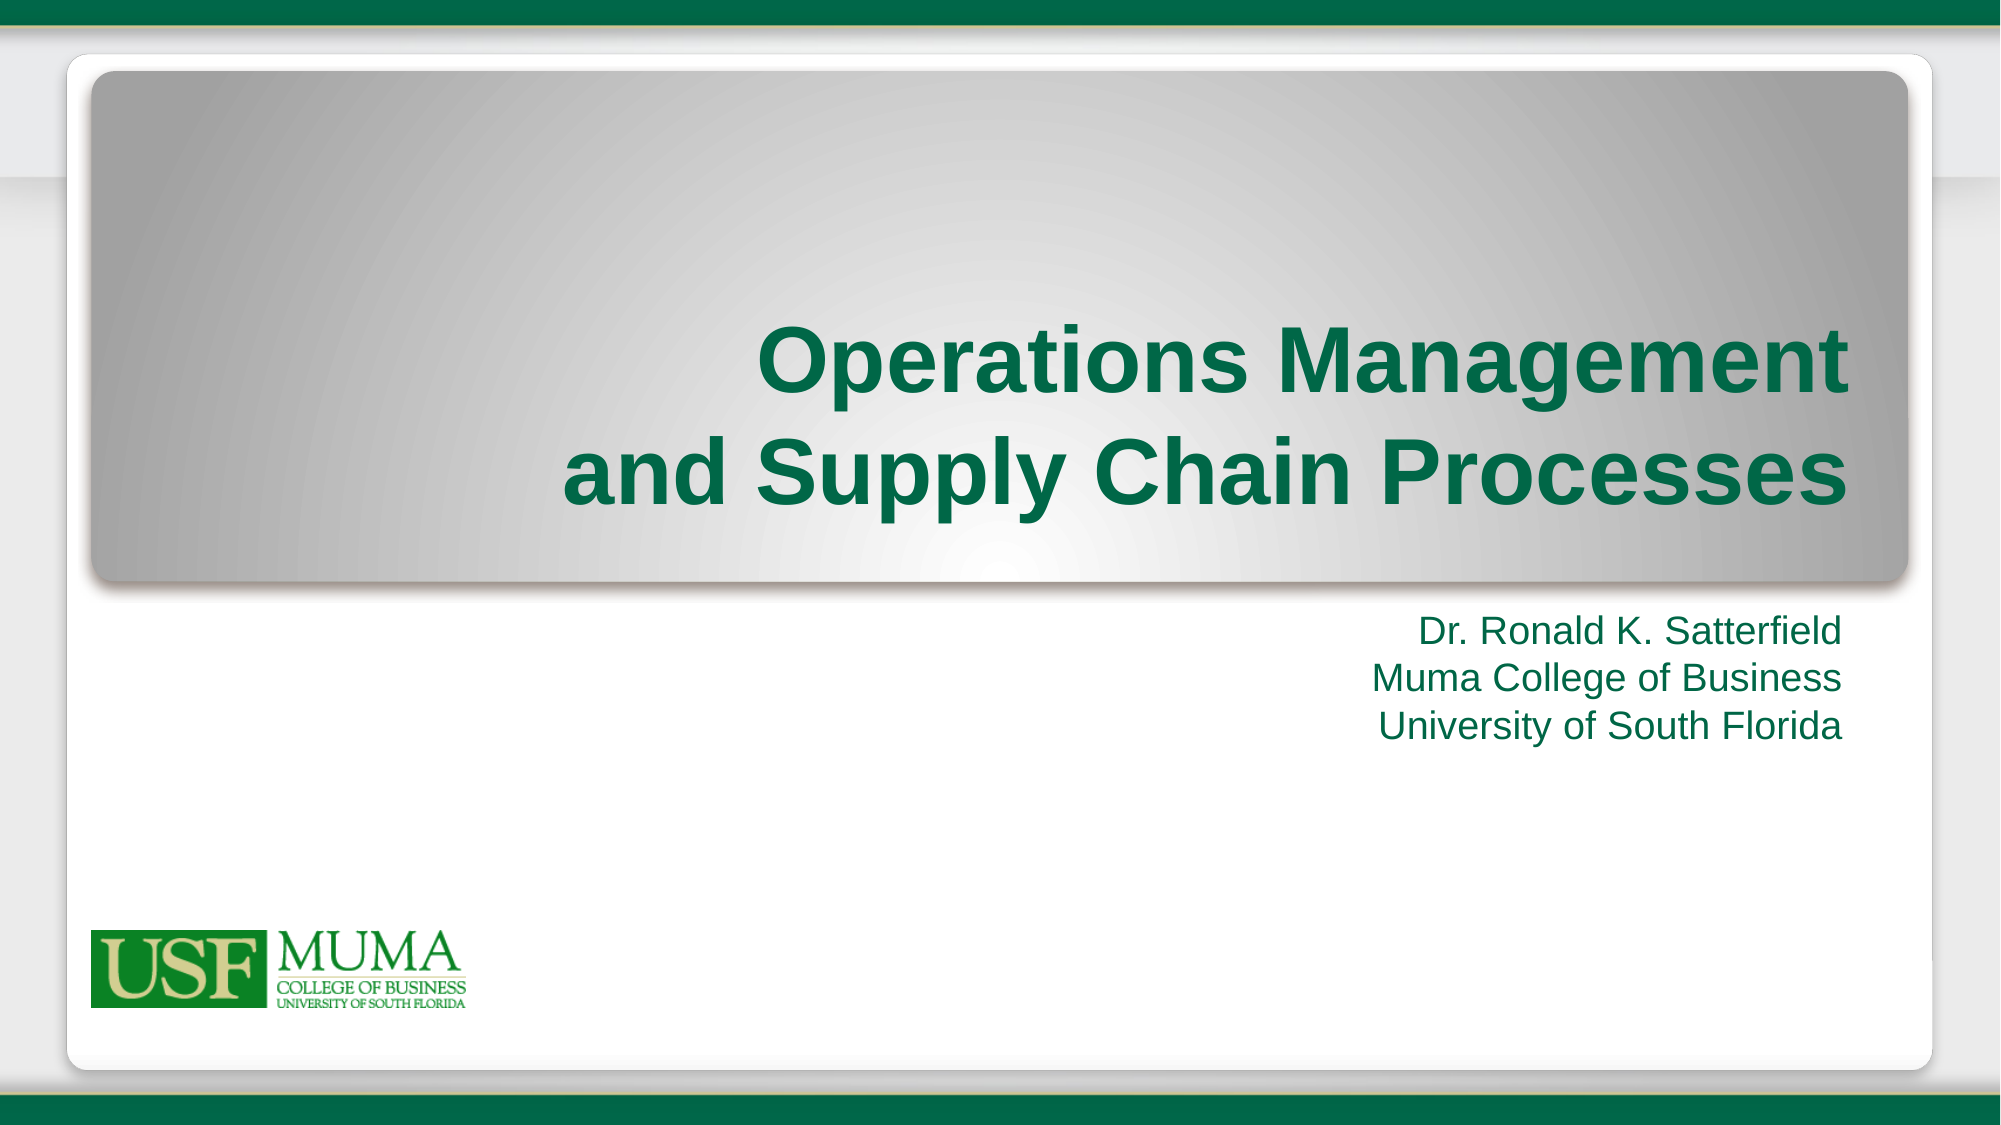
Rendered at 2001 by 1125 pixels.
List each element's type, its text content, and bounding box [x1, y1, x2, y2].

title Operations Management and Supply Chain Processes [157, 291, 1858, 592]
subtitle Dr. Ronald K. Satterfield Muma College of Business University of South Florida [157, 604, 1858, 755]
picture [0, 0, 2001, 1125]
